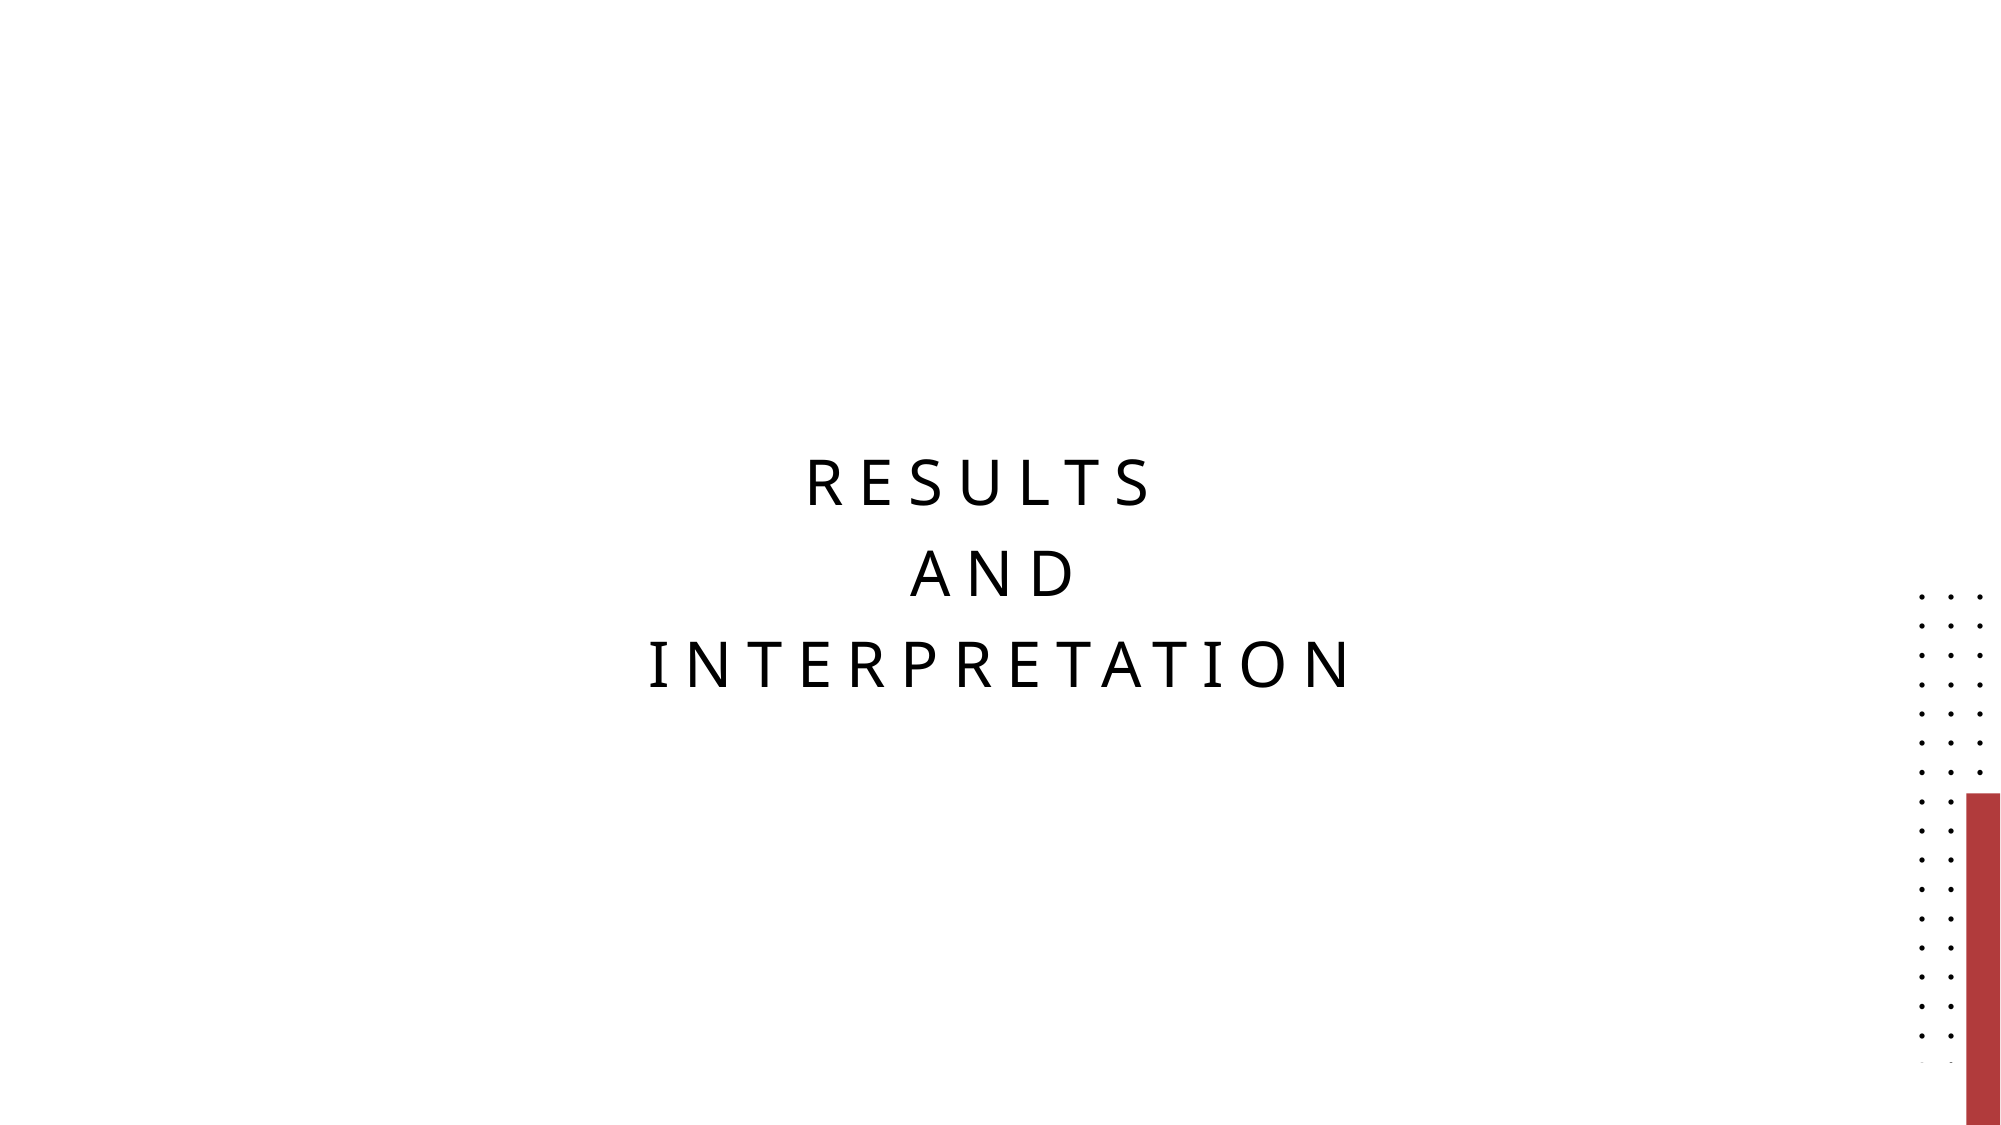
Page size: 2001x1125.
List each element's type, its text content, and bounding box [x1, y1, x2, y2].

title Results and interpretation [618, 417, 1382, 708]
picture [1907, 582, 1994, 1064]
